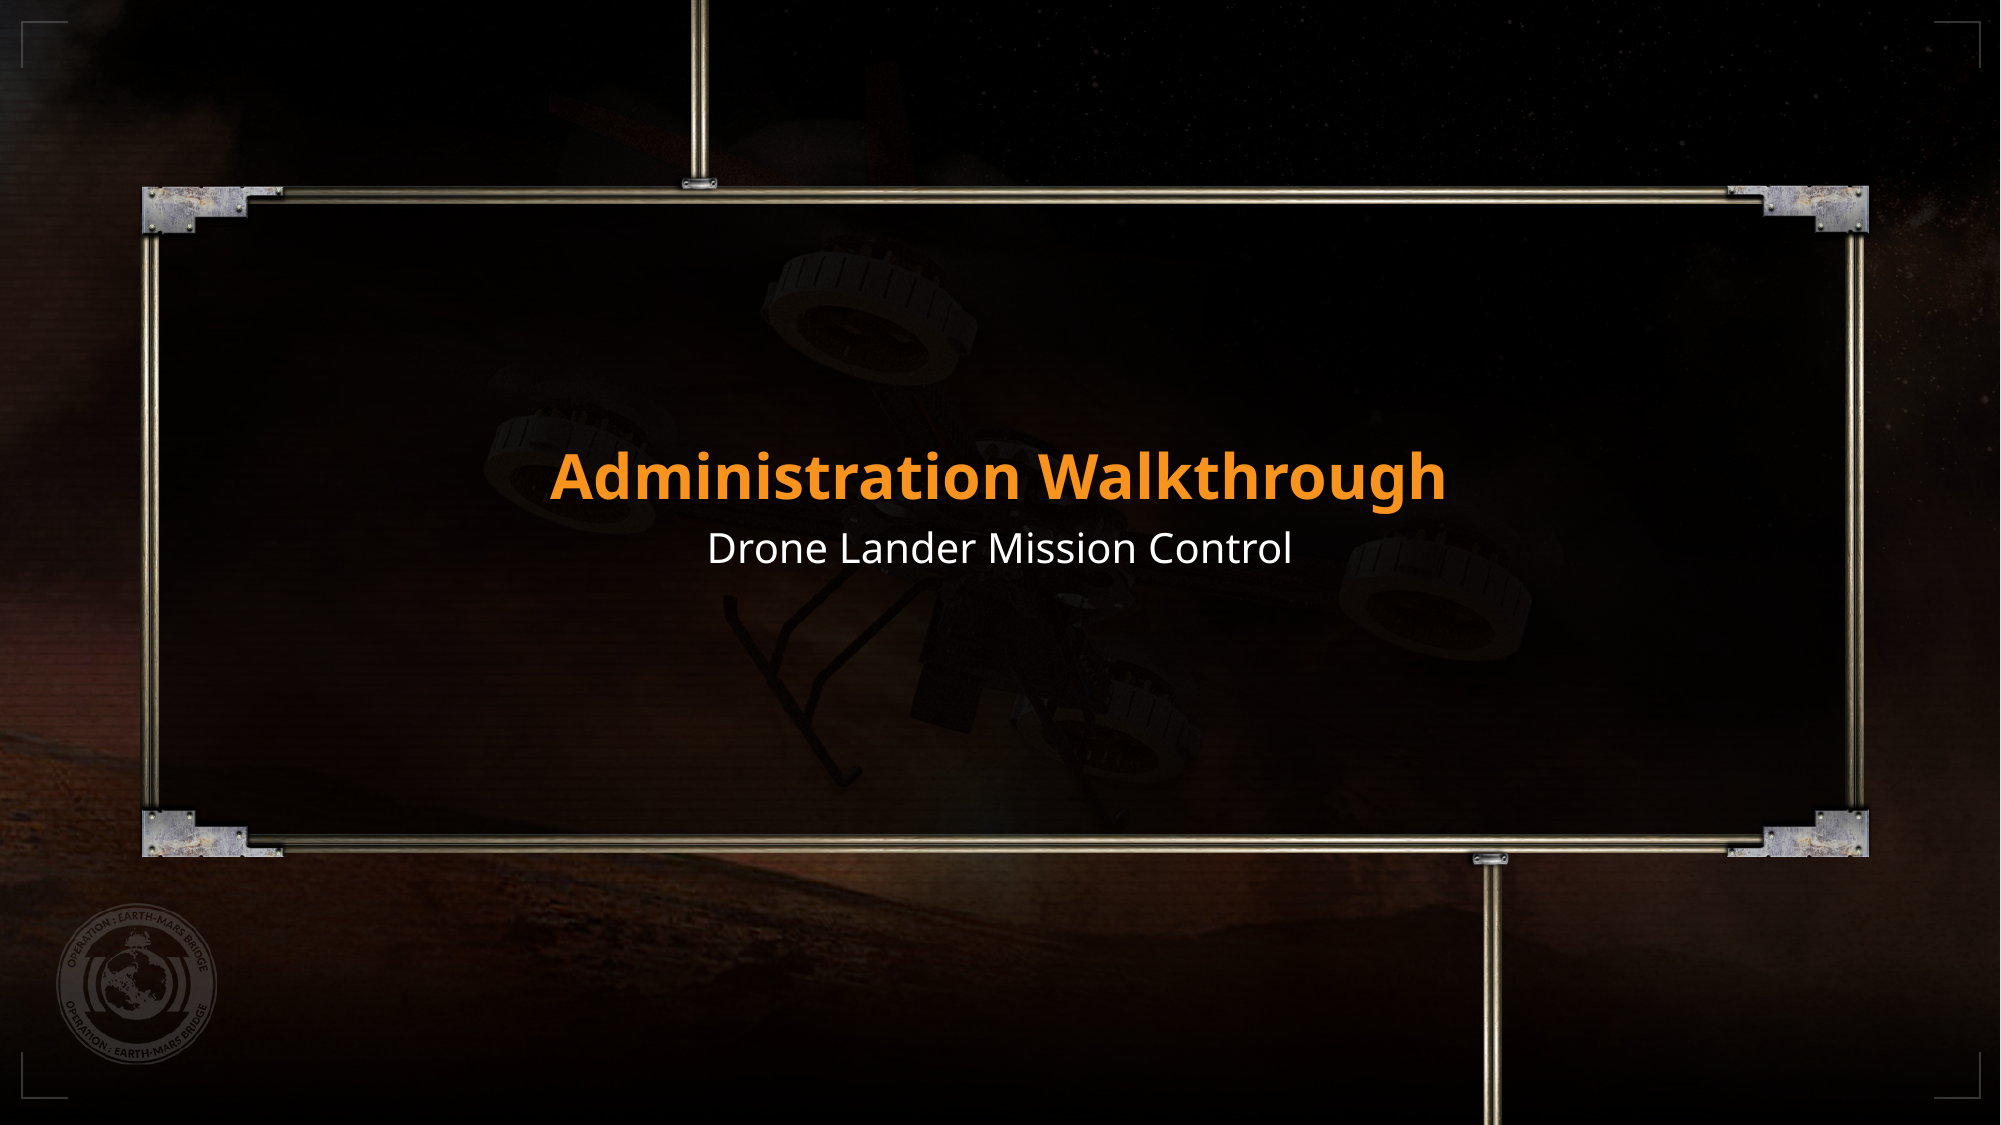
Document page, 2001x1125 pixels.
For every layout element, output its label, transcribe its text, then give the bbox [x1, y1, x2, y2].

subtitle Drone Lander Mission Control [249, 527, 1750, 807]
picture [0, 0, 2001, 1125]
title Administration Walkthrough [249, 259, 1750, 513]
